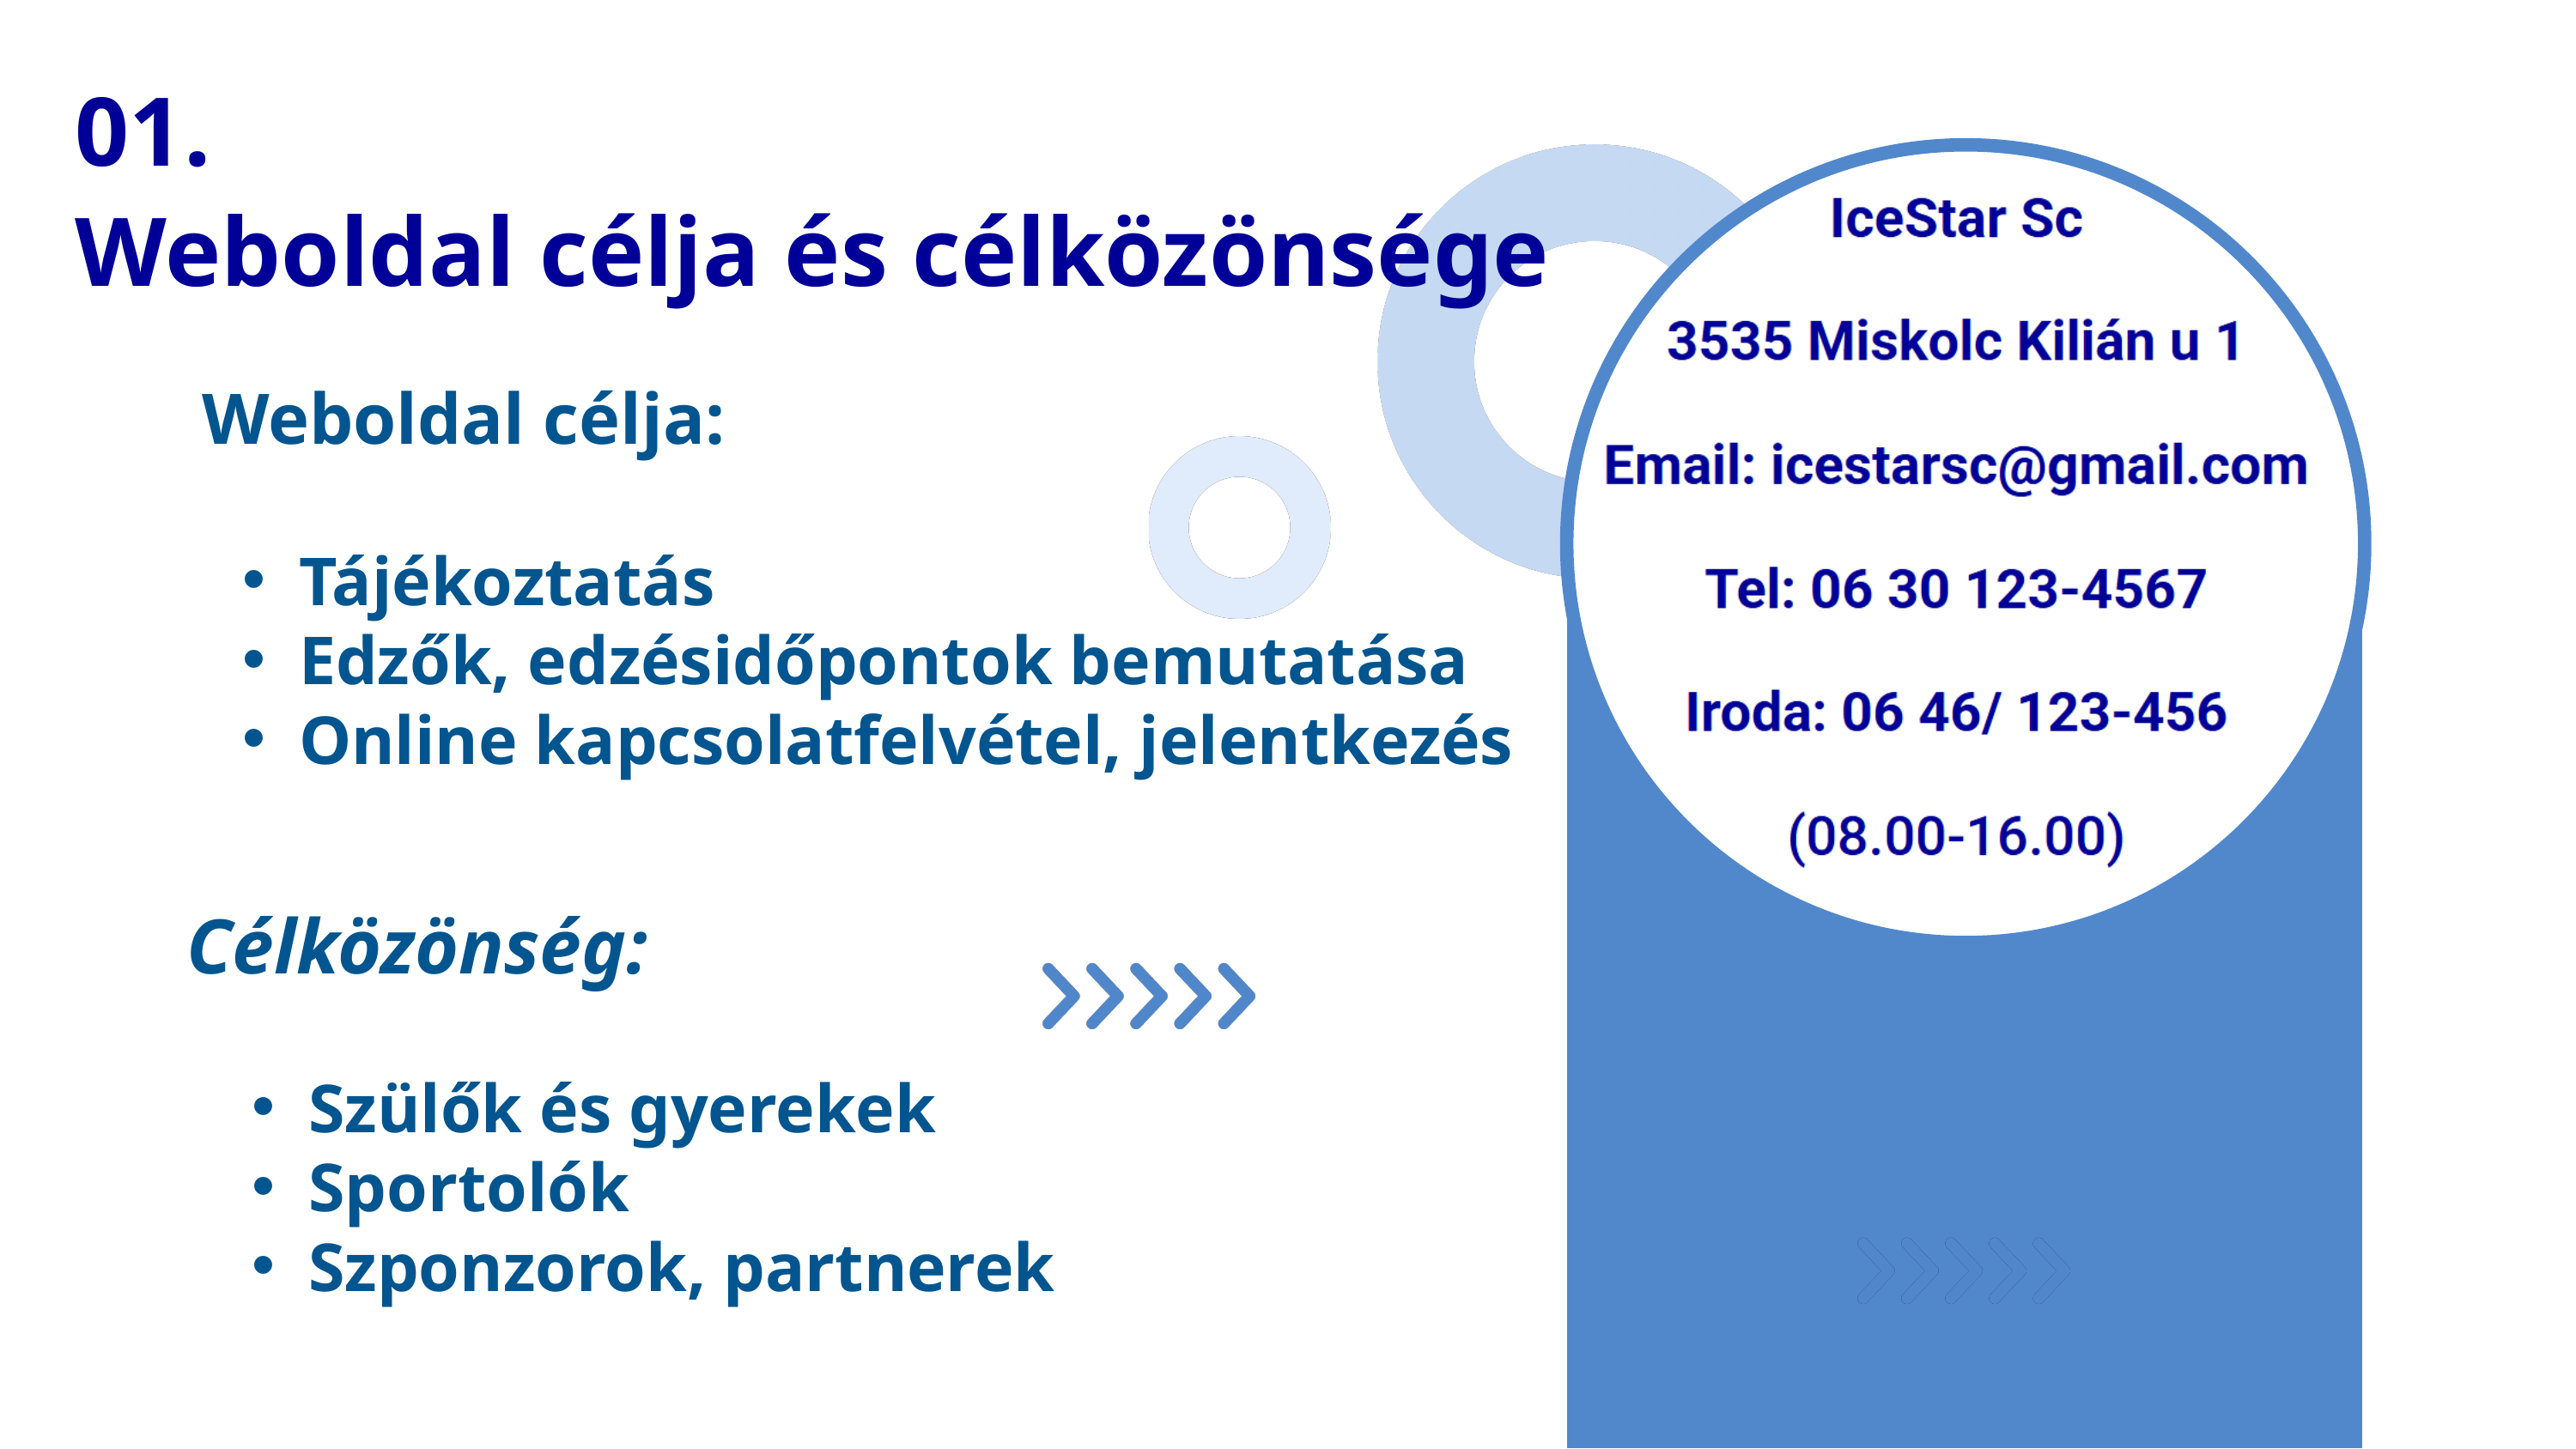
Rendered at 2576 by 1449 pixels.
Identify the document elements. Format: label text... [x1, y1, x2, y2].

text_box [1566, 144, 2366, 943]
text_box Tájékoztatás Edzők, edzésidőpontok bemutatása Online kapcsolatfelvétel, jelentkezés [186, 539, 1562, 778]
text_box Célközönség: [186, 884, 1331, 990]
text_box 01. Weboldal célja és célközönsége [75, 64, 2404, 427]
text_box [1148, 436, 1331, 539]
text_box Szülők és gyerekek Sportolók Szponzorok, partnerek [196, 1066, 1378, 1305]
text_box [1566, 949, 2363, 1449]
text_box [1377, 427, 1562, 539]
text_box Weboldal célja: [186, 374, 741, 458]
text_box [1042, 962, 1256, 1029]
